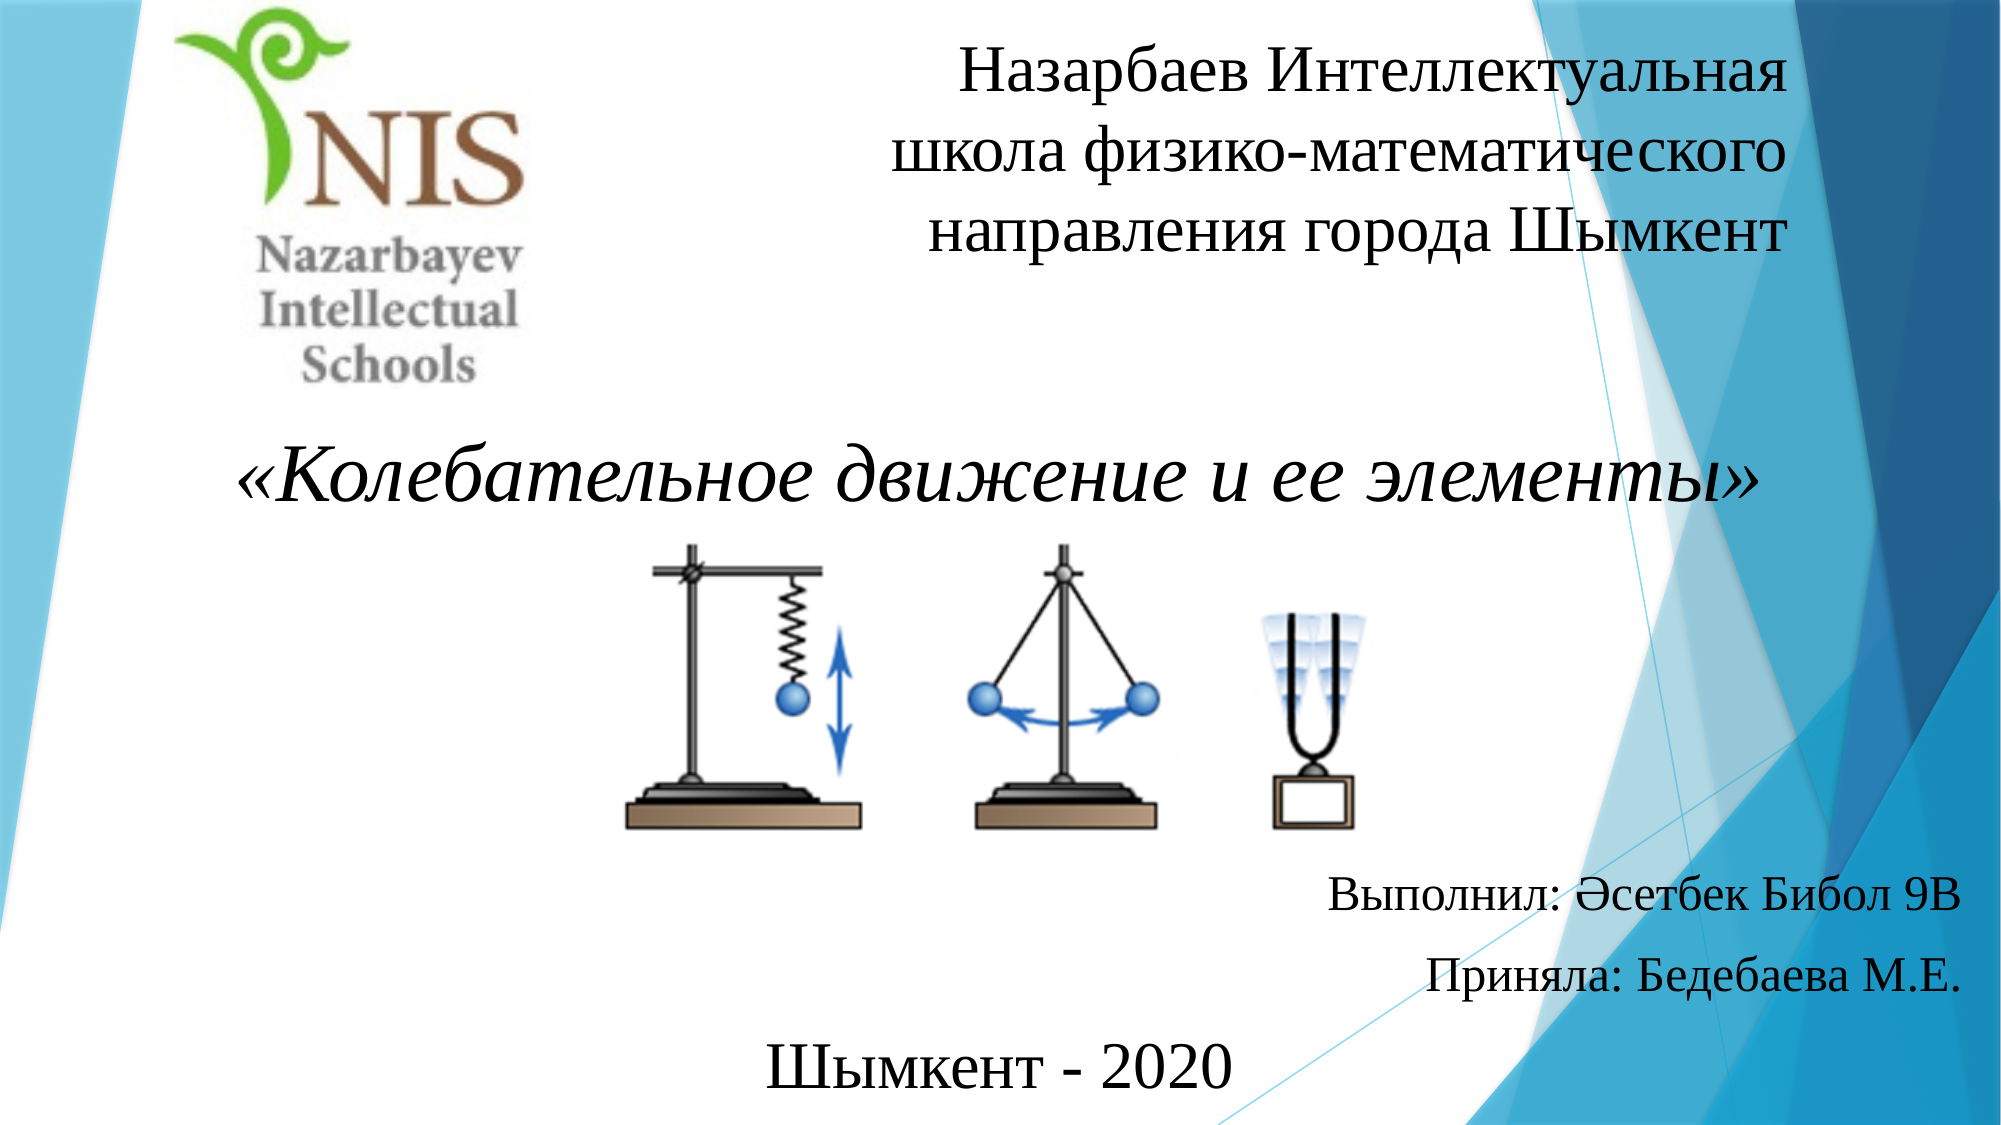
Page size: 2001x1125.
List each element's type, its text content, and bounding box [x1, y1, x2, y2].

title «Колебательное движение и ее элементы» [215, 424, 1785, 526]
text_box Назарбаев Интеллектуальная школа физико-математического направления города Шымкент [875, 17, 1805, 273]
subtitle Выполнил: Әсетбек Бибол 9В Приняла: Бедебаева М.Е. Шымкент - 2020 [22, 852, 1978, 1096]
picture [173, 0, 531, 389]
picture [615, 524, 1385, 838]
